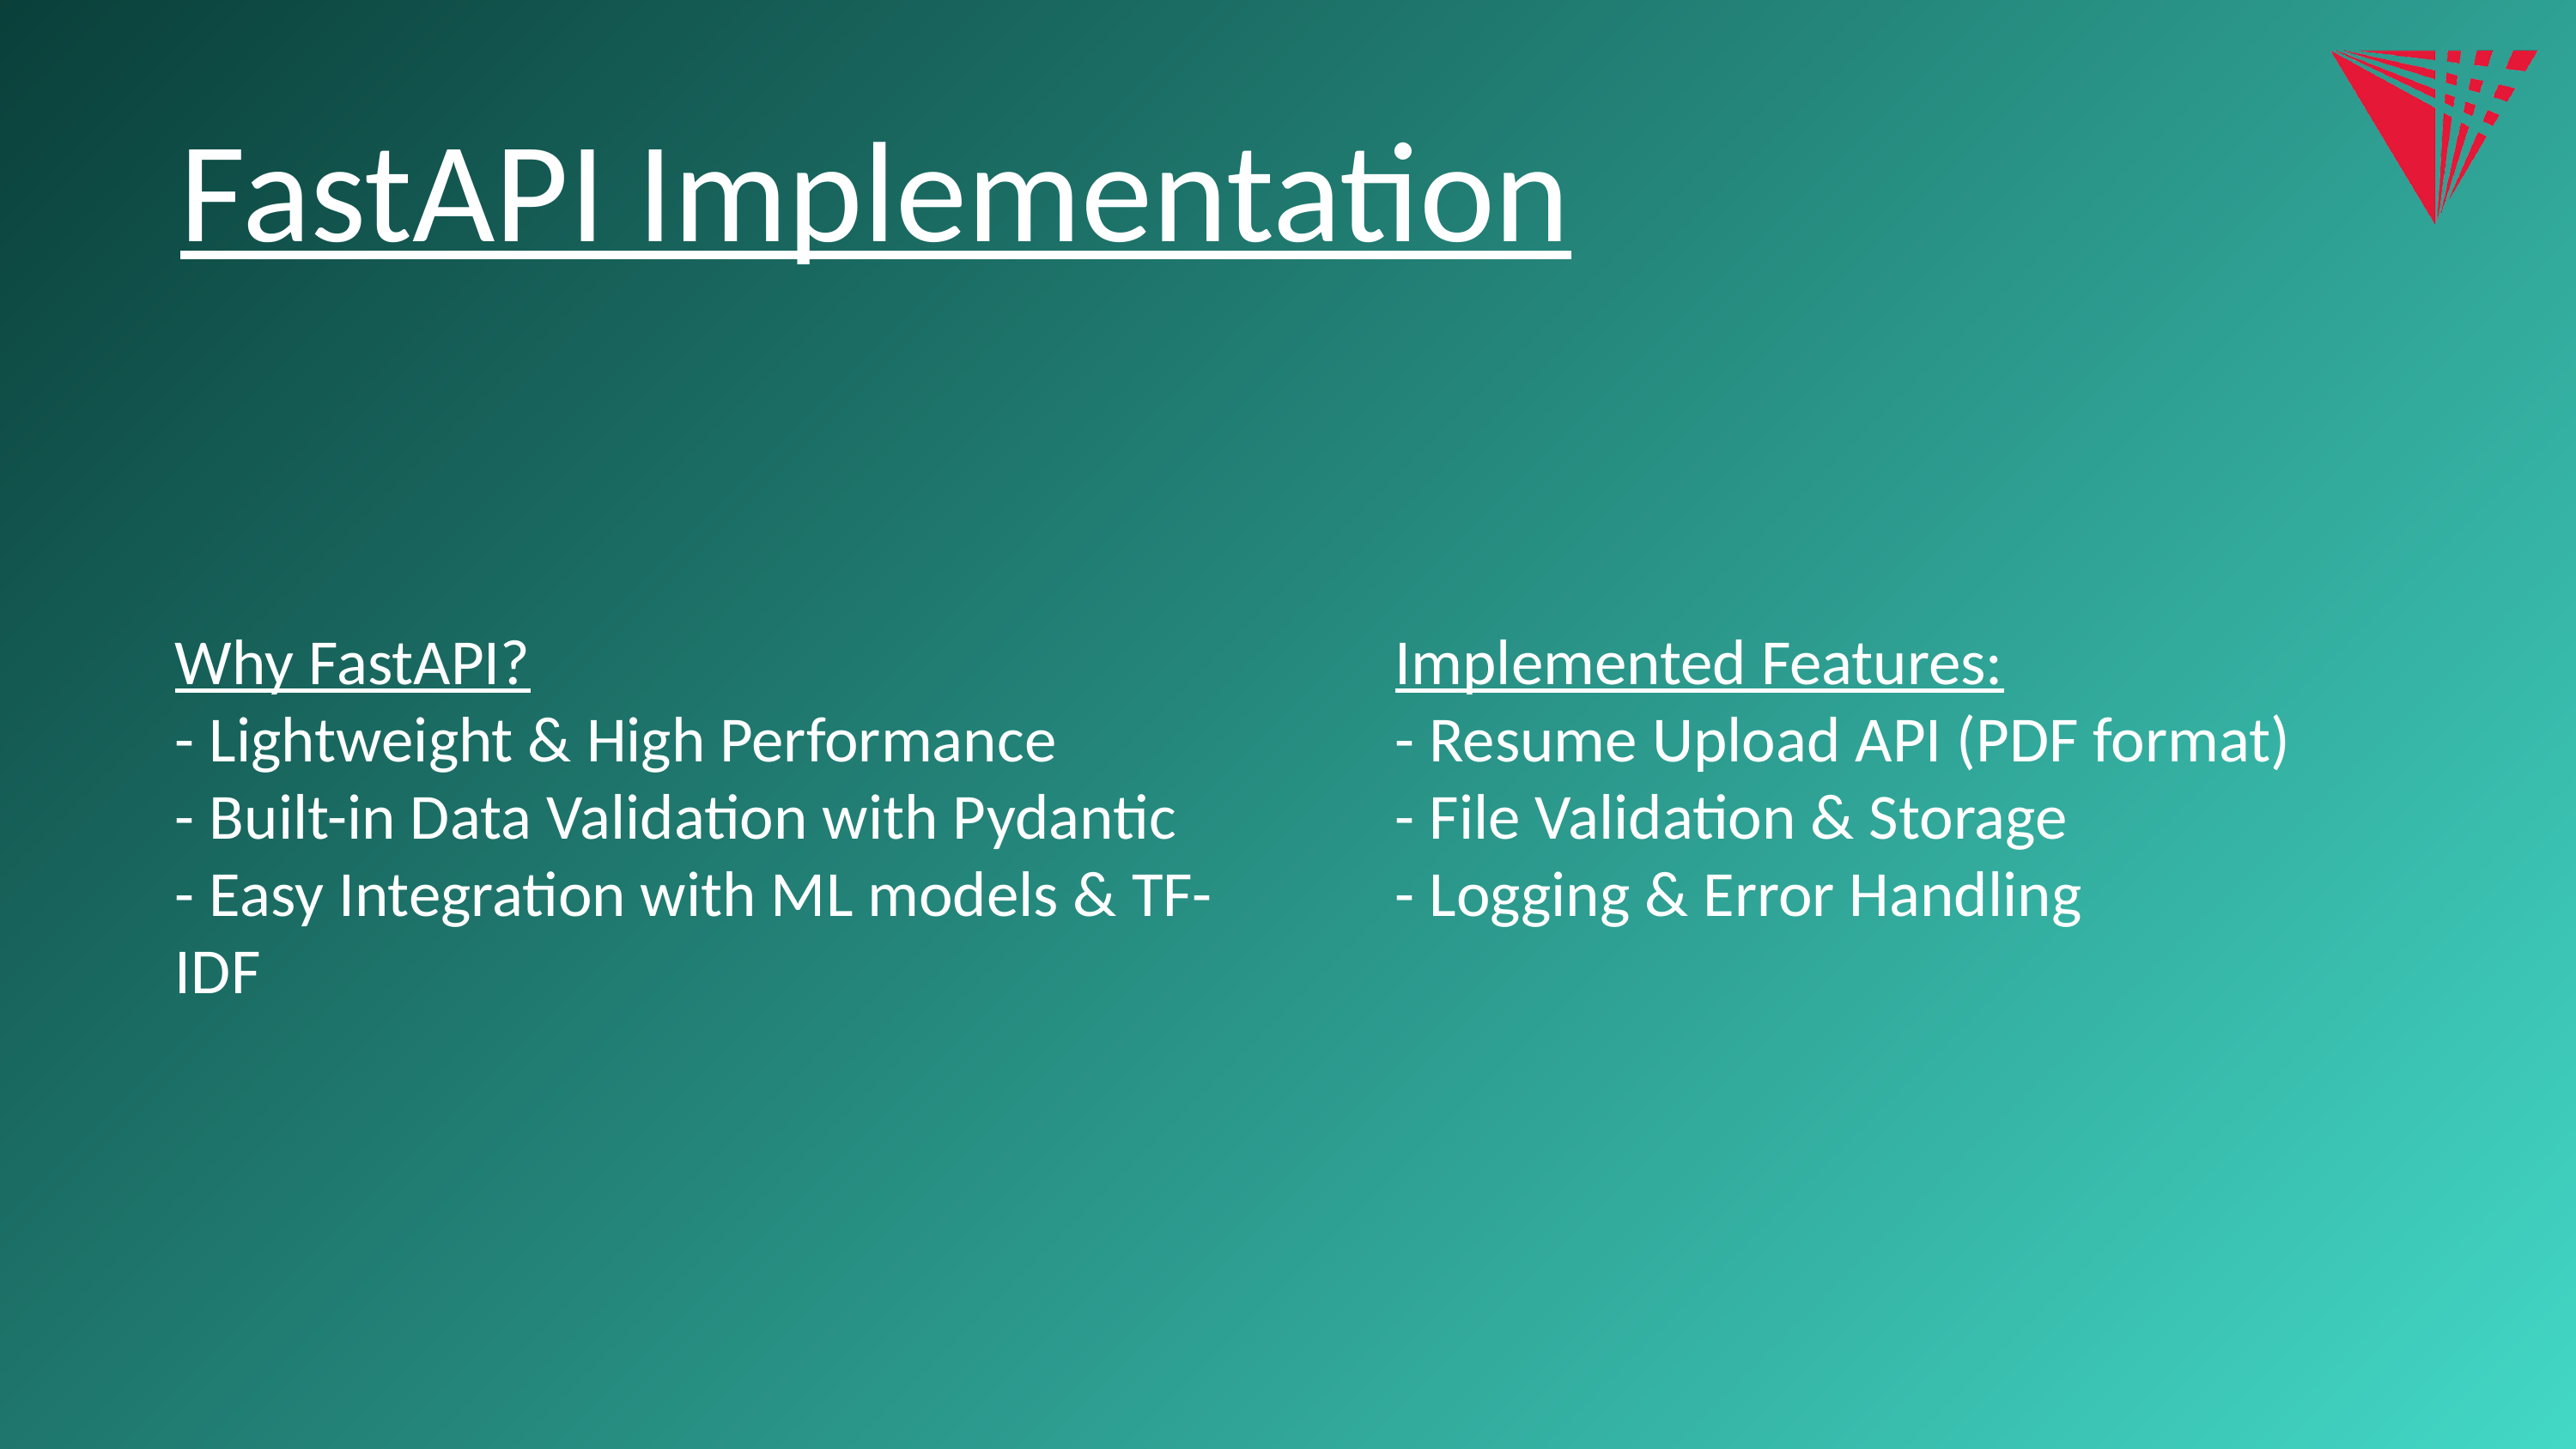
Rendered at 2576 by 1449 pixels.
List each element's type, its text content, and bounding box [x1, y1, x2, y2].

picture [2293, 0, 2576, 276]
text_box FastAPI Implementation [179, 96, 2257, 270]
text_box [106, 308, 2435, 421]
text_box Implemented Features: - Resume Upload API (PDF format) - File Validation & Storage - Logging & Error Handling [1382, 613, 2491, 970]
text_box Why FastAPI? - Lightweight & High Performance - Built-in Data Validation with Pydantic - Easy Integration with ML models & TF-IDF [162, 613, 1271, 1047]
